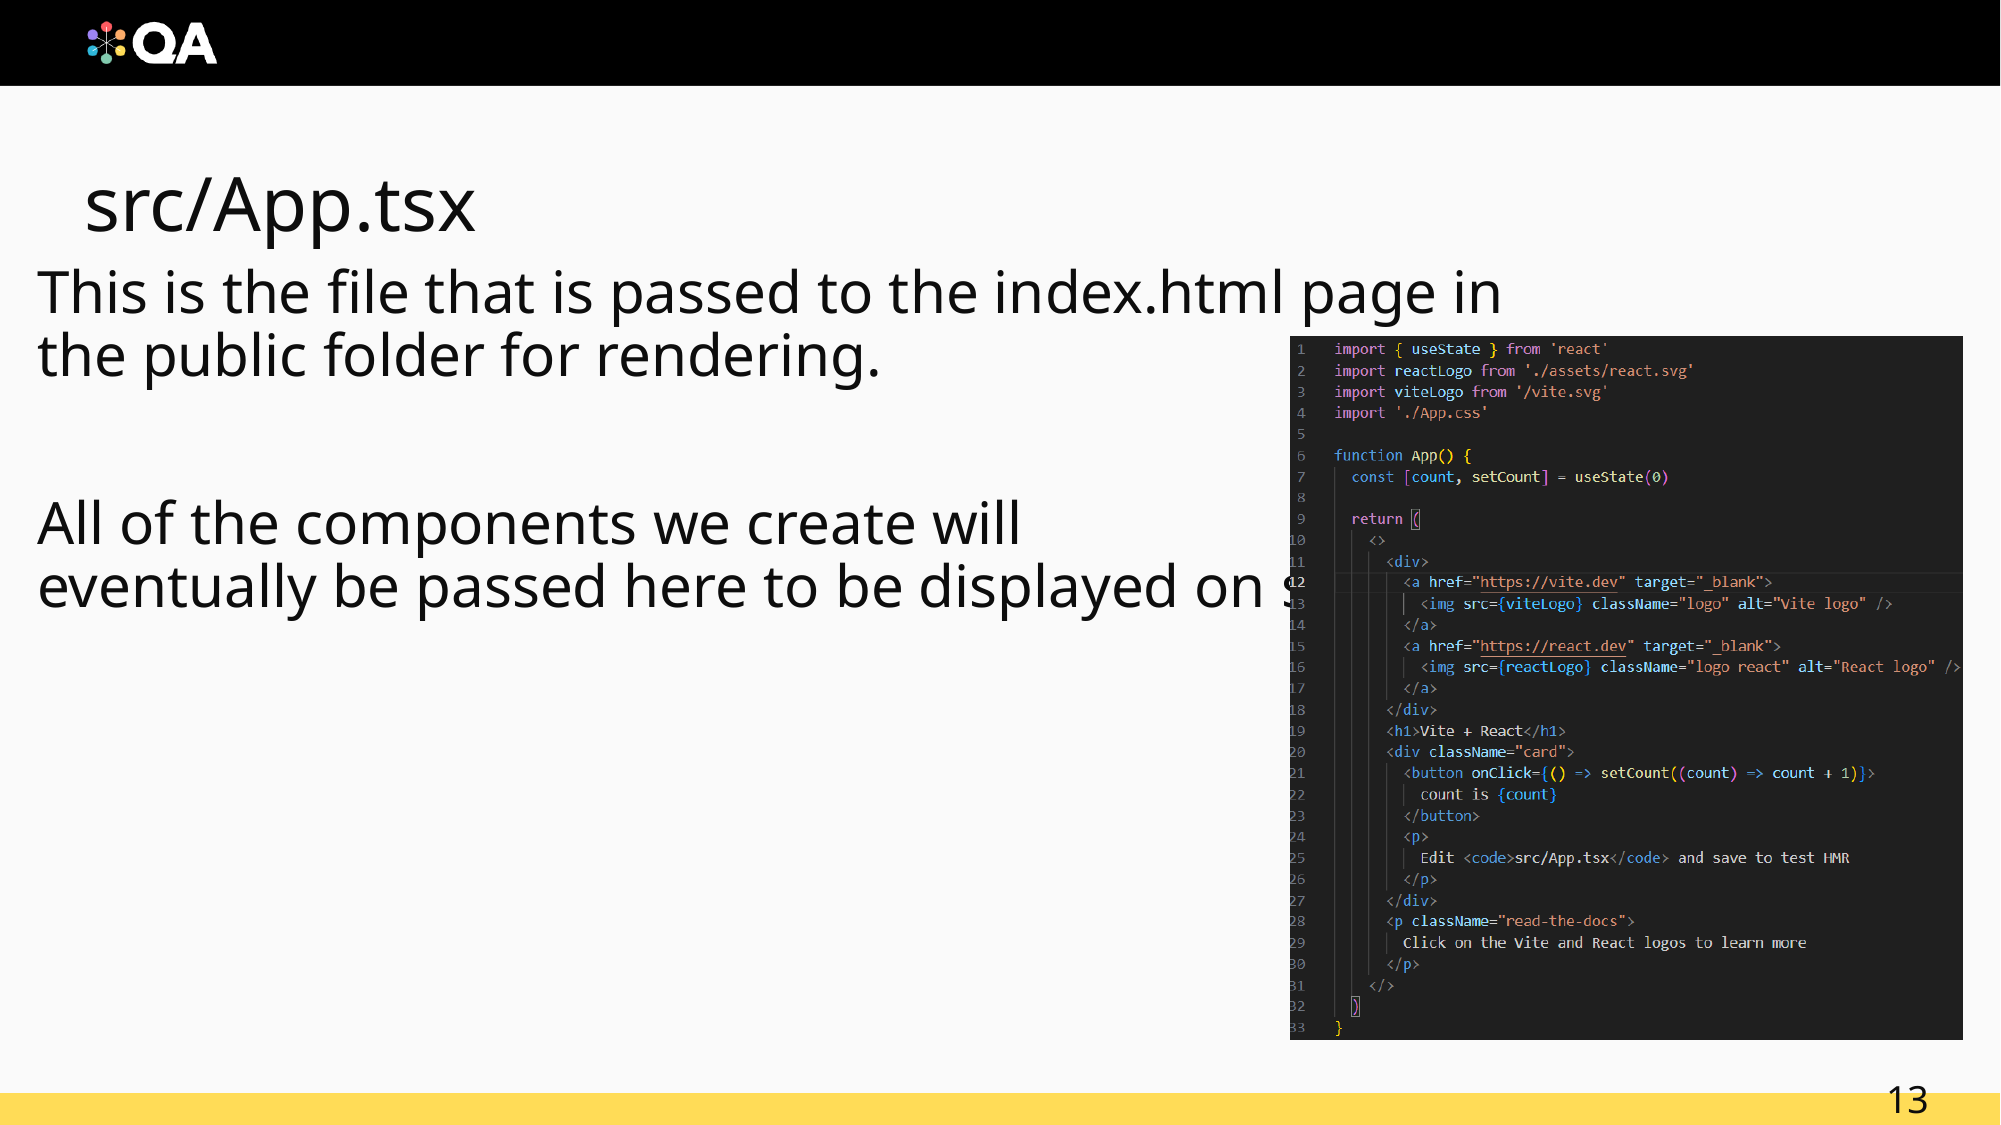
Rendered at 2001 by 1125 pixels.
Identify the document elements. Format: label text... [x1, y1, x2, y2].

picture [0, 0, 2001, 1125]
slide_number 13 [1871, 1068, 2000, 1098]
list This is the file that is passed to the index.html page in the public folder for rendering. All of the components we create will eventually be passed here to be displayed on screen [37, 256, 1518, 673]
title src/App.tsx [84, 159, 1916, 278]
